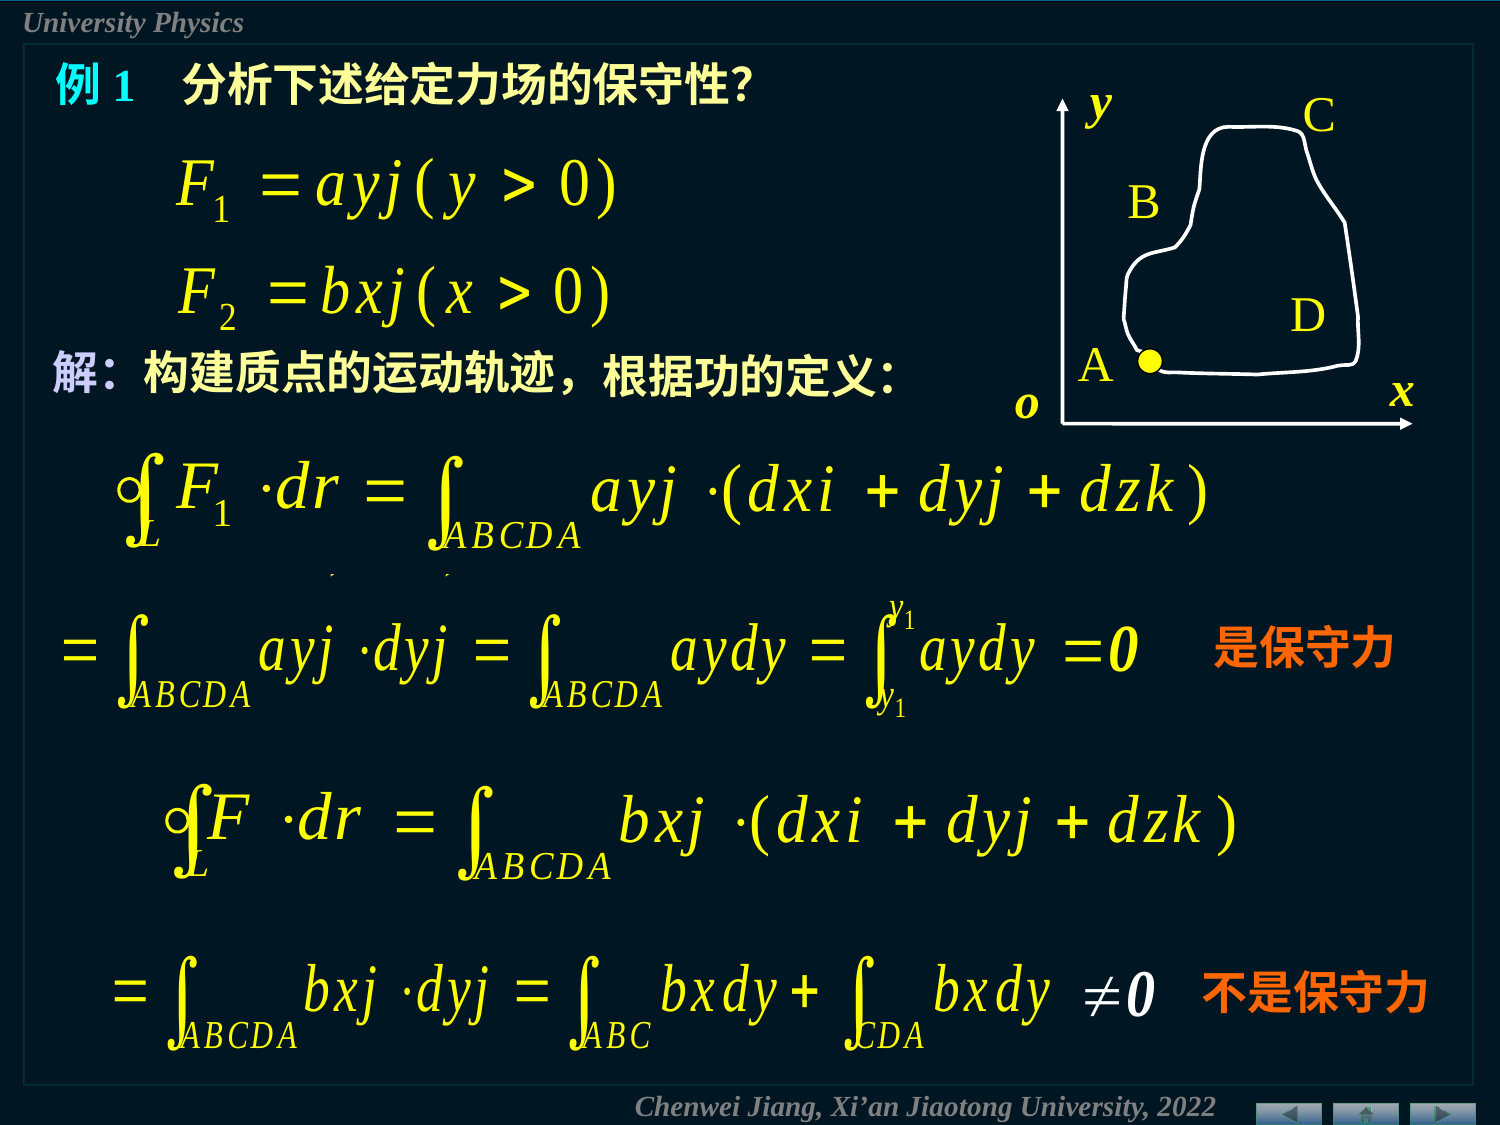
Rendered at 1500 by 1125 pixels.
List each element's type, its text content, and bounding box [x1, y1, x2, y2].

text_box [162, 125, 629, 230]
text_box 解： [37, 336, 129, 406]
text_box 不是保守力 [1186, 956, 1500, 1027]
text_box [379, 762, 1247, 890]
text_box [48, 574, 1050, 729]
text_box 根据功的定义： [588, 339, 994, 410]
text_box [999, 60, 1431, 437]
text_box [1055, 609, 1149, 685]
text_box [150, 760, 382, 887]
text_box 例1 分析下述给定力场的保守性？ [41, 48, 842, 119]
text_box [99, 932, 1061, 1059]
text_box 是保守力 [1199, 611, 1500, 681]
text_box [165, 233, 621, 339]
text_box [348, 432, 1223, 559]
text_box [1069, 954, 1164, 1029]
text_box 构建质点的运动轨迹， [129, 336, 588, 406]
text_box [102, 429, 358, 556]
